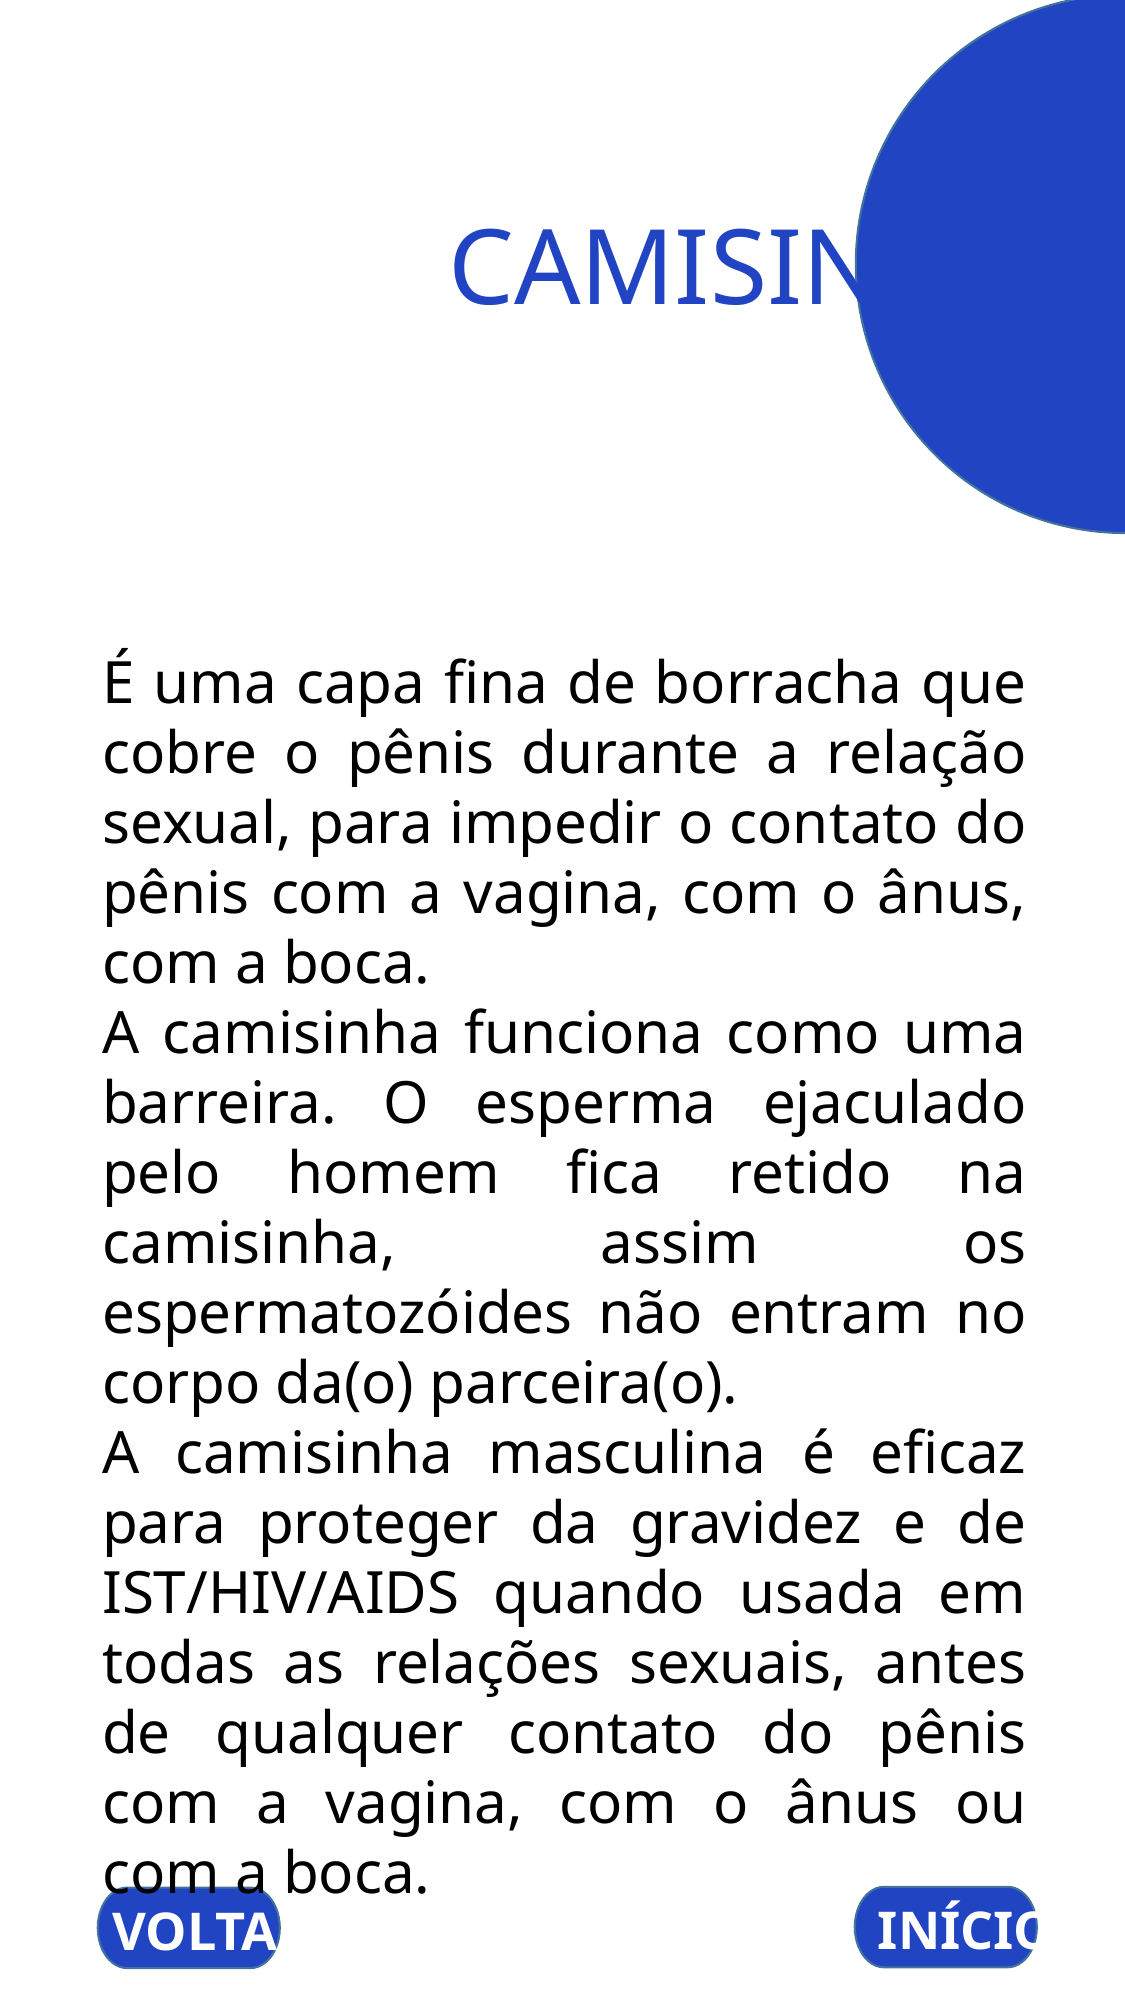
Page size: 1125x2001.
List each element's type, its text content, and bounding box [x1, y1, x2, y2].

text_box VOLTAR [97, 1913, 653, 1968]
text_box INÍCIO [863, 1890, 1125, 1968]
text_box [855, 0, 1125, 759]
text_box CAMISINHA MASCULINA [244, 193, 855, 408]
text_box É uma capa fina de borracha que cobre o pênis durante a relação sexual, para impedir o contato do pênis com a vagina, com o ânus, com a boca. A camisinha funciona como uma barreira. O esperma ejaculado pelo homem fica retido na camisinha, assim os espermatozóides não entram no corpo da(o) parceira(o). A camisinha masculina é eficaz para proteger da gravidez e de IST/HIV/AIDS quando usada em todas as relações sexuais, antes de qualquer contato do pênis com a vagina, com o ânus ou com a boca. [87, 637, 1042, 1913]
text_box [853, 1913, 863, 1957]
